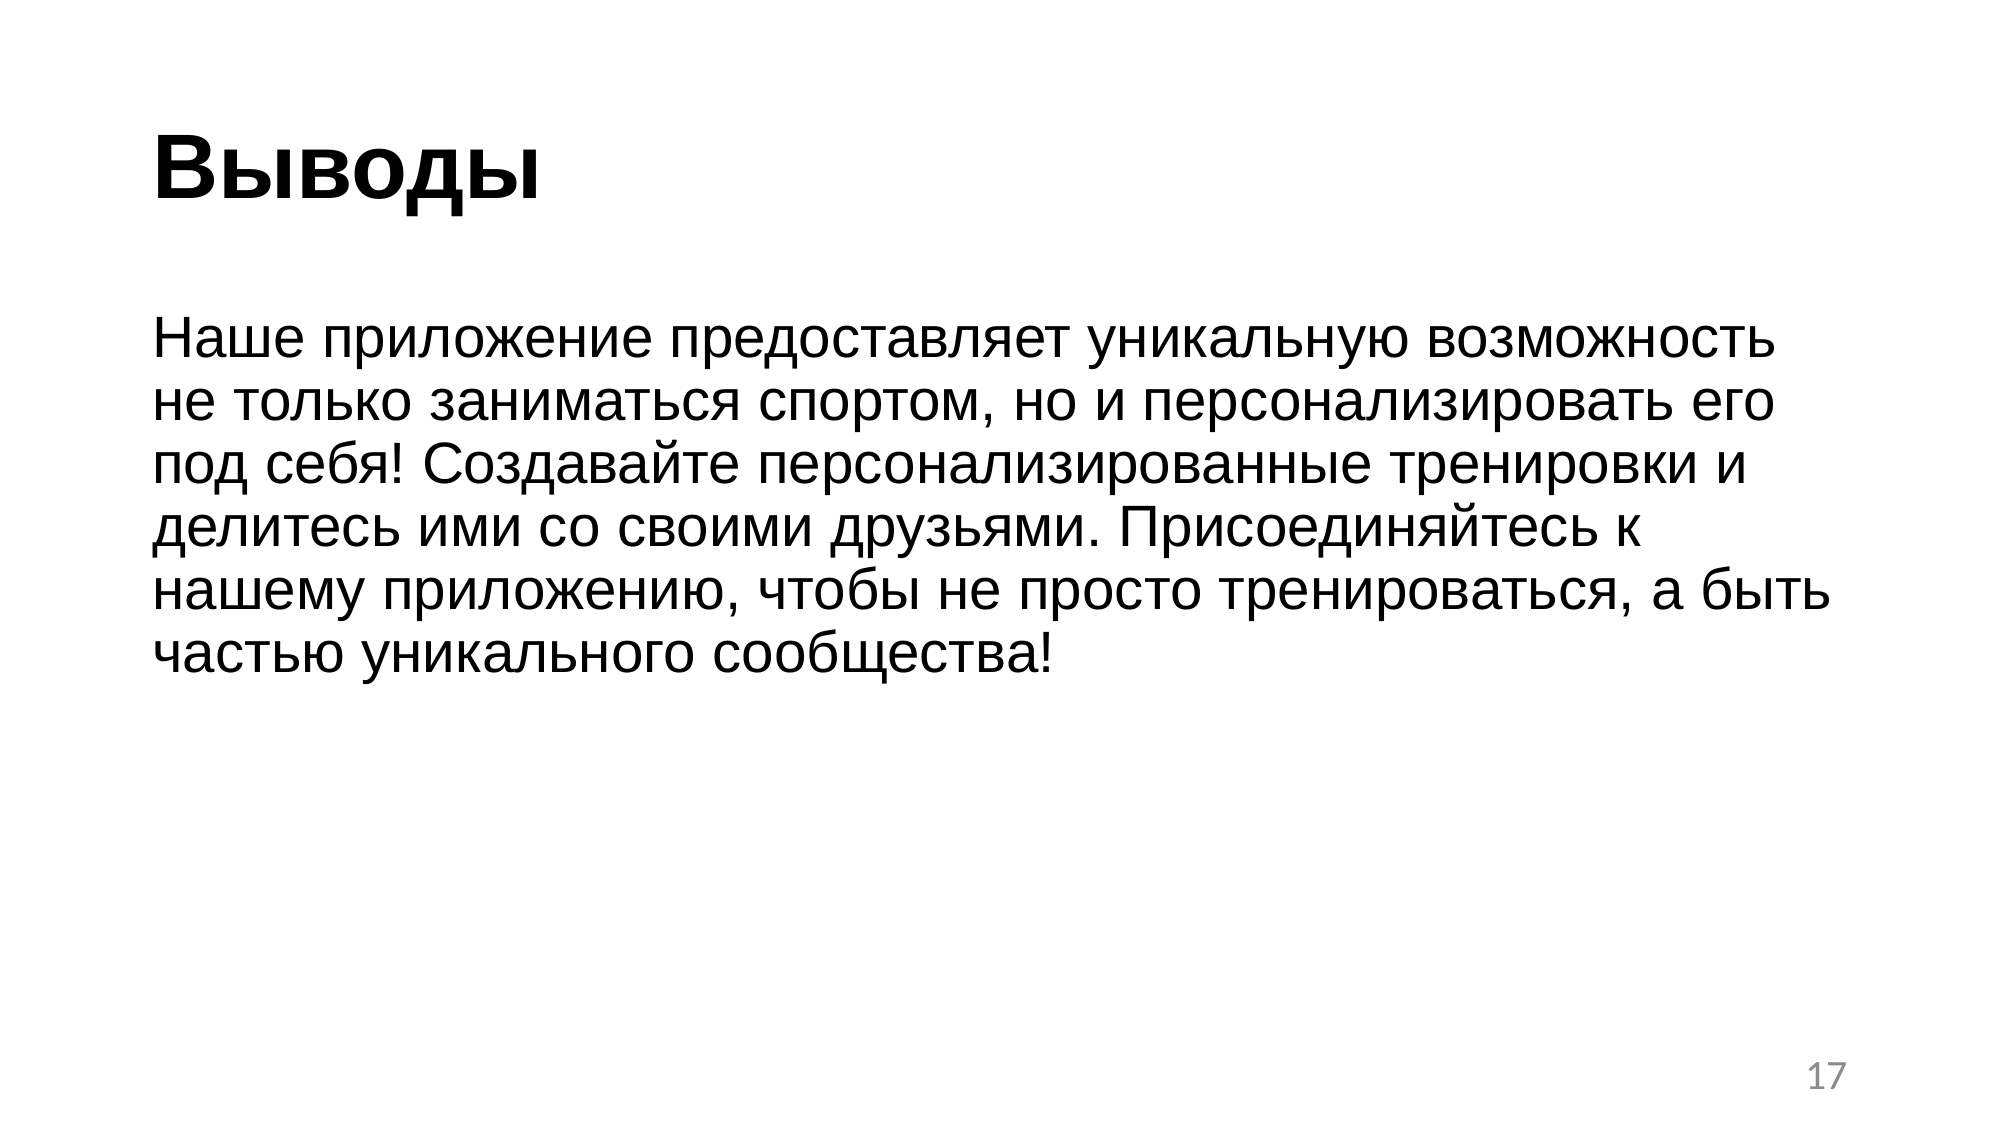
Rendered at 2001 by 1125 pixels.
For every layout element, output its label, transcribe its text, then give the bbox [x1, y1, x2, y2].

list Наше приложение предоставляет уникальную возможность не только заниматься спортом, но и персонализировать его под себя! Создавайте персонализированные тренировки и делитесь ими со своими друзьями. Присоединяйтесь к нашему приложению, чтобы не просто тренироваться, а быть частью уникального сообщества! [137, 299, 1863, 1014]
title Выводы [137, 59, 1863, 278]
slide_number 17 [1412, 1042, 1863, 1103]
